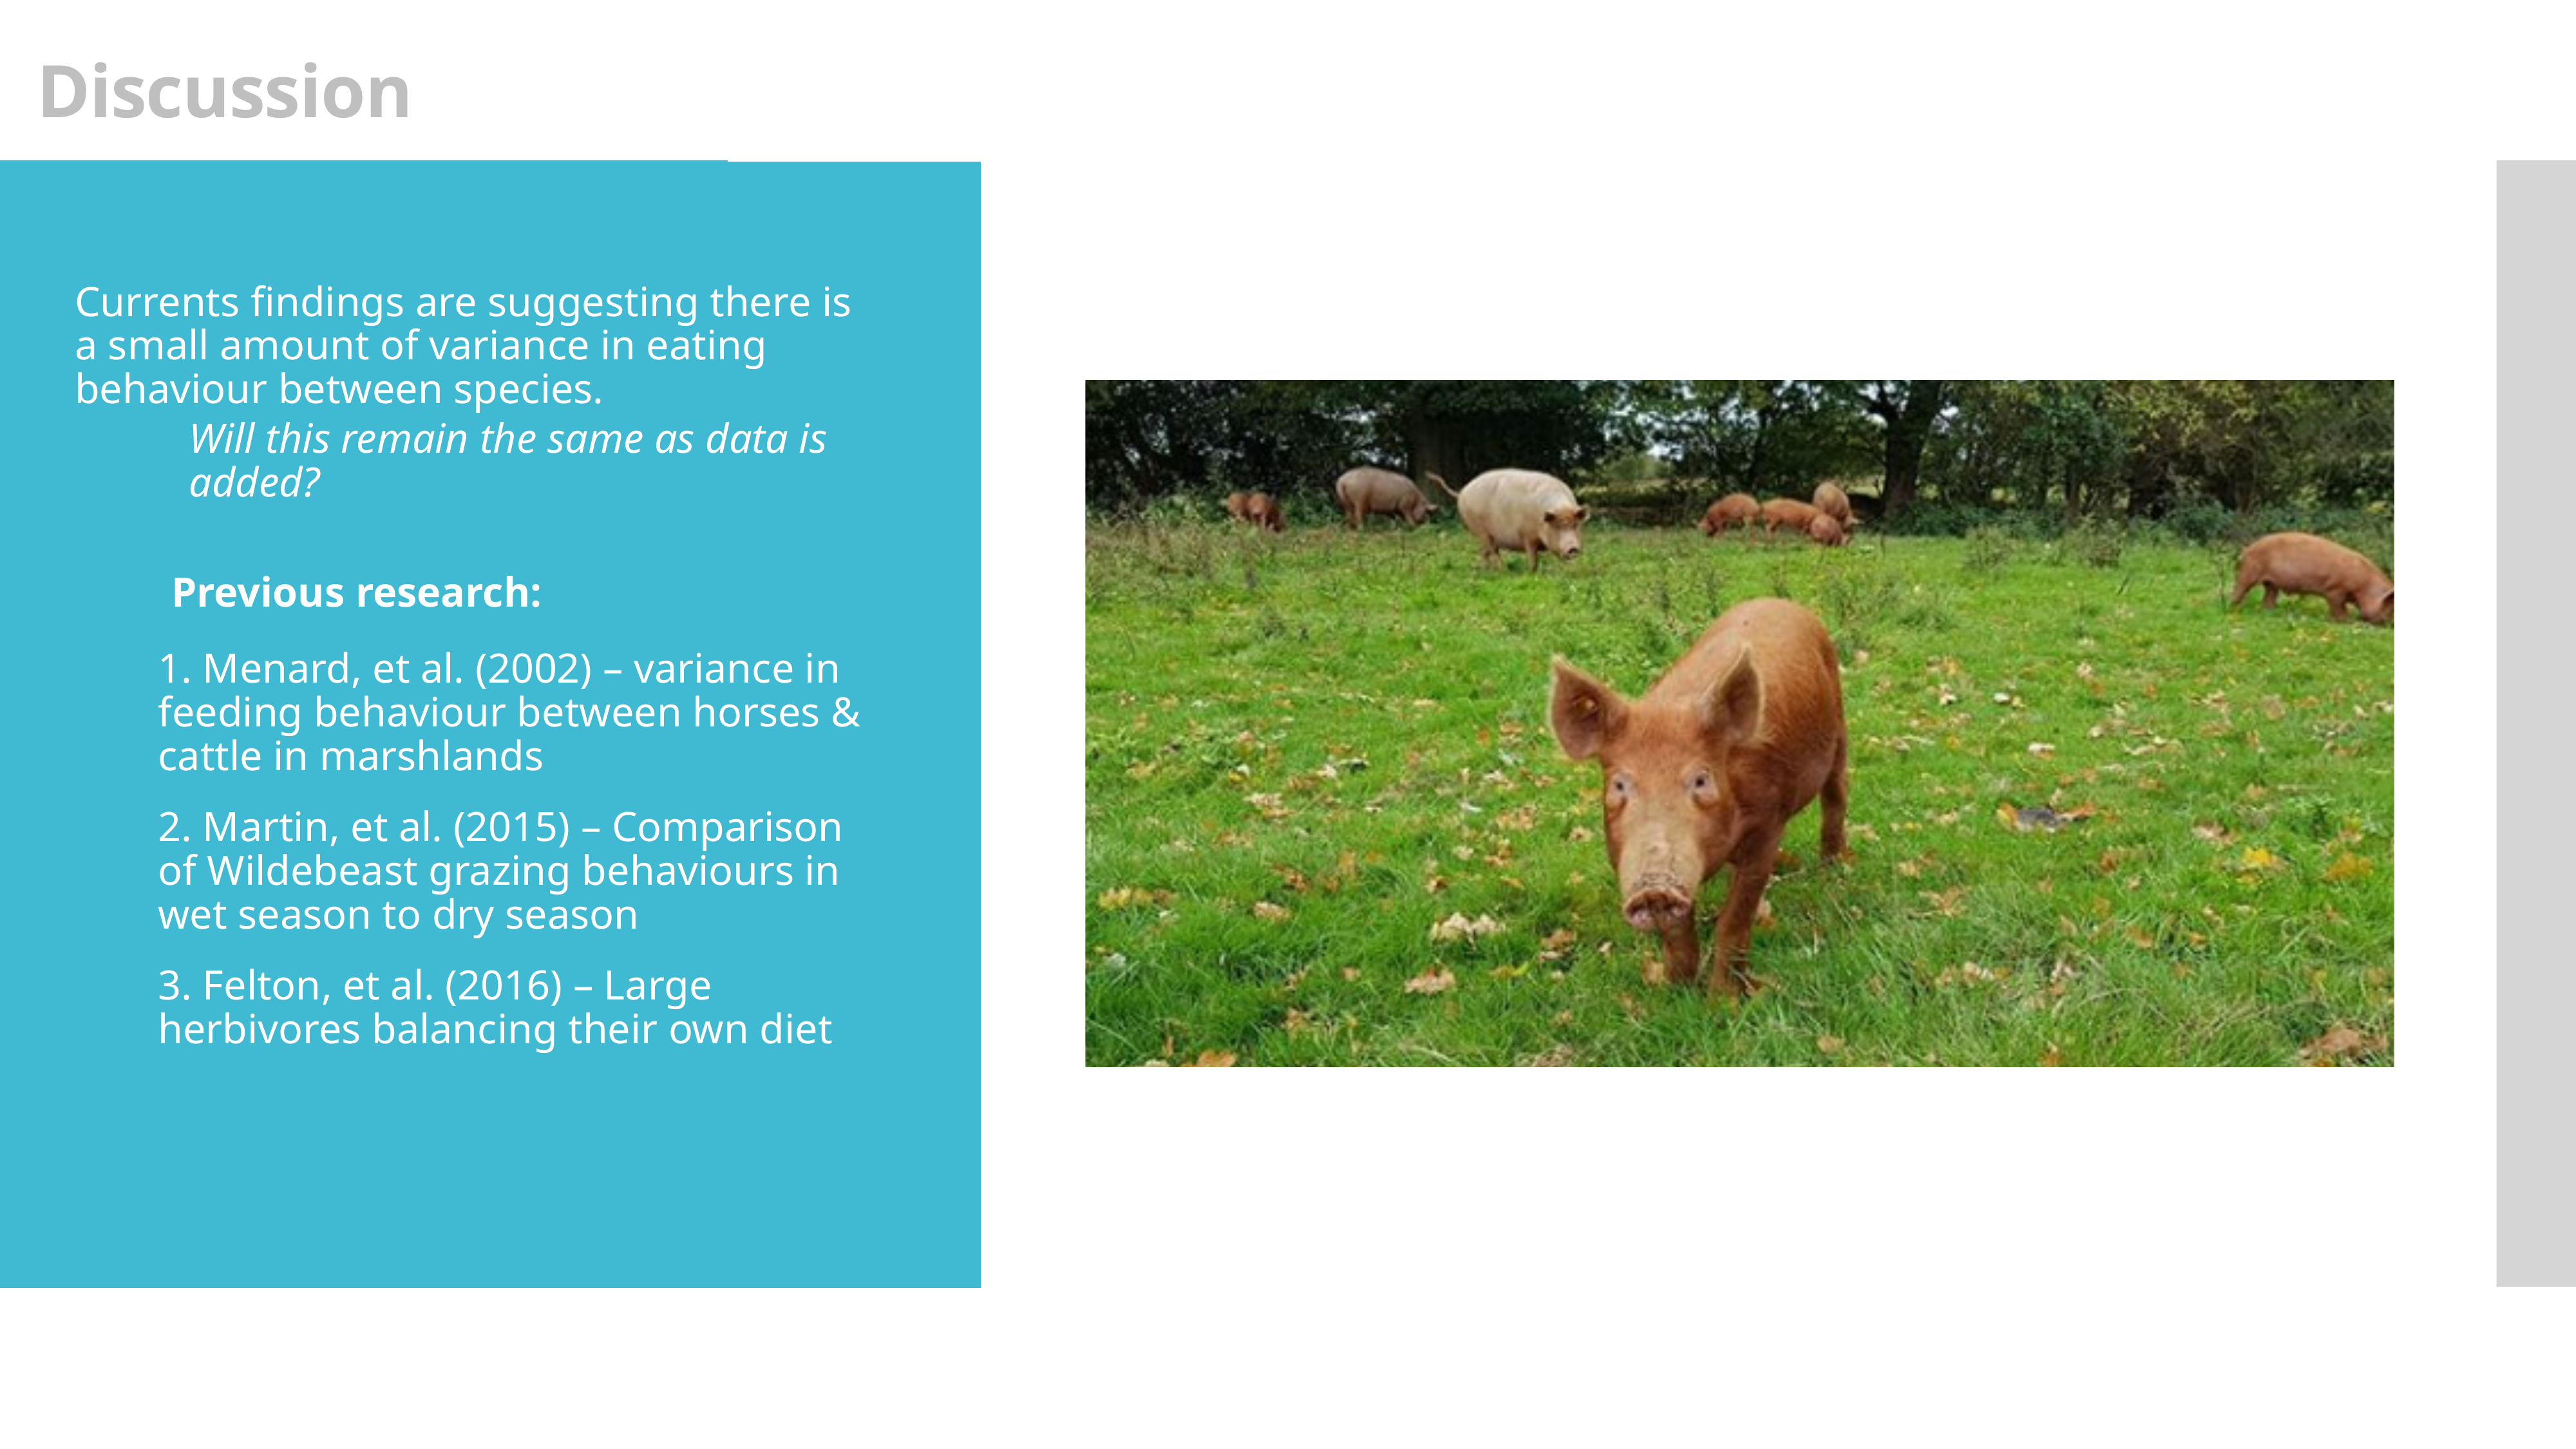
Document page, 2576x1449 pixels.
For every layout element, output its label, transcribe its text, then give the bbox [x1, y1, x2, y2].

title Discussion [27, 29, 582, 159]
text_box [0, 161, 981, 1289]
picture [1085, 380, 2394, 1067]
list Currents findings are suggesting there is a small amount of variance in eating behaviour between species. Will this remain the same as data is added? Previous research: 1. Menard, et al. (2002) – variance in feeding behaviour between horses & cattle in marshlands 2. Martin, et al. (2015) – Comparison of Wildebeast grazing behaviours in wet season to dry season 3. Felton, et al. (2016) – Large herbivores balancing their own diet [0, 276, 883, 1067]
text_box [2496, 160, 2576, 1287]
